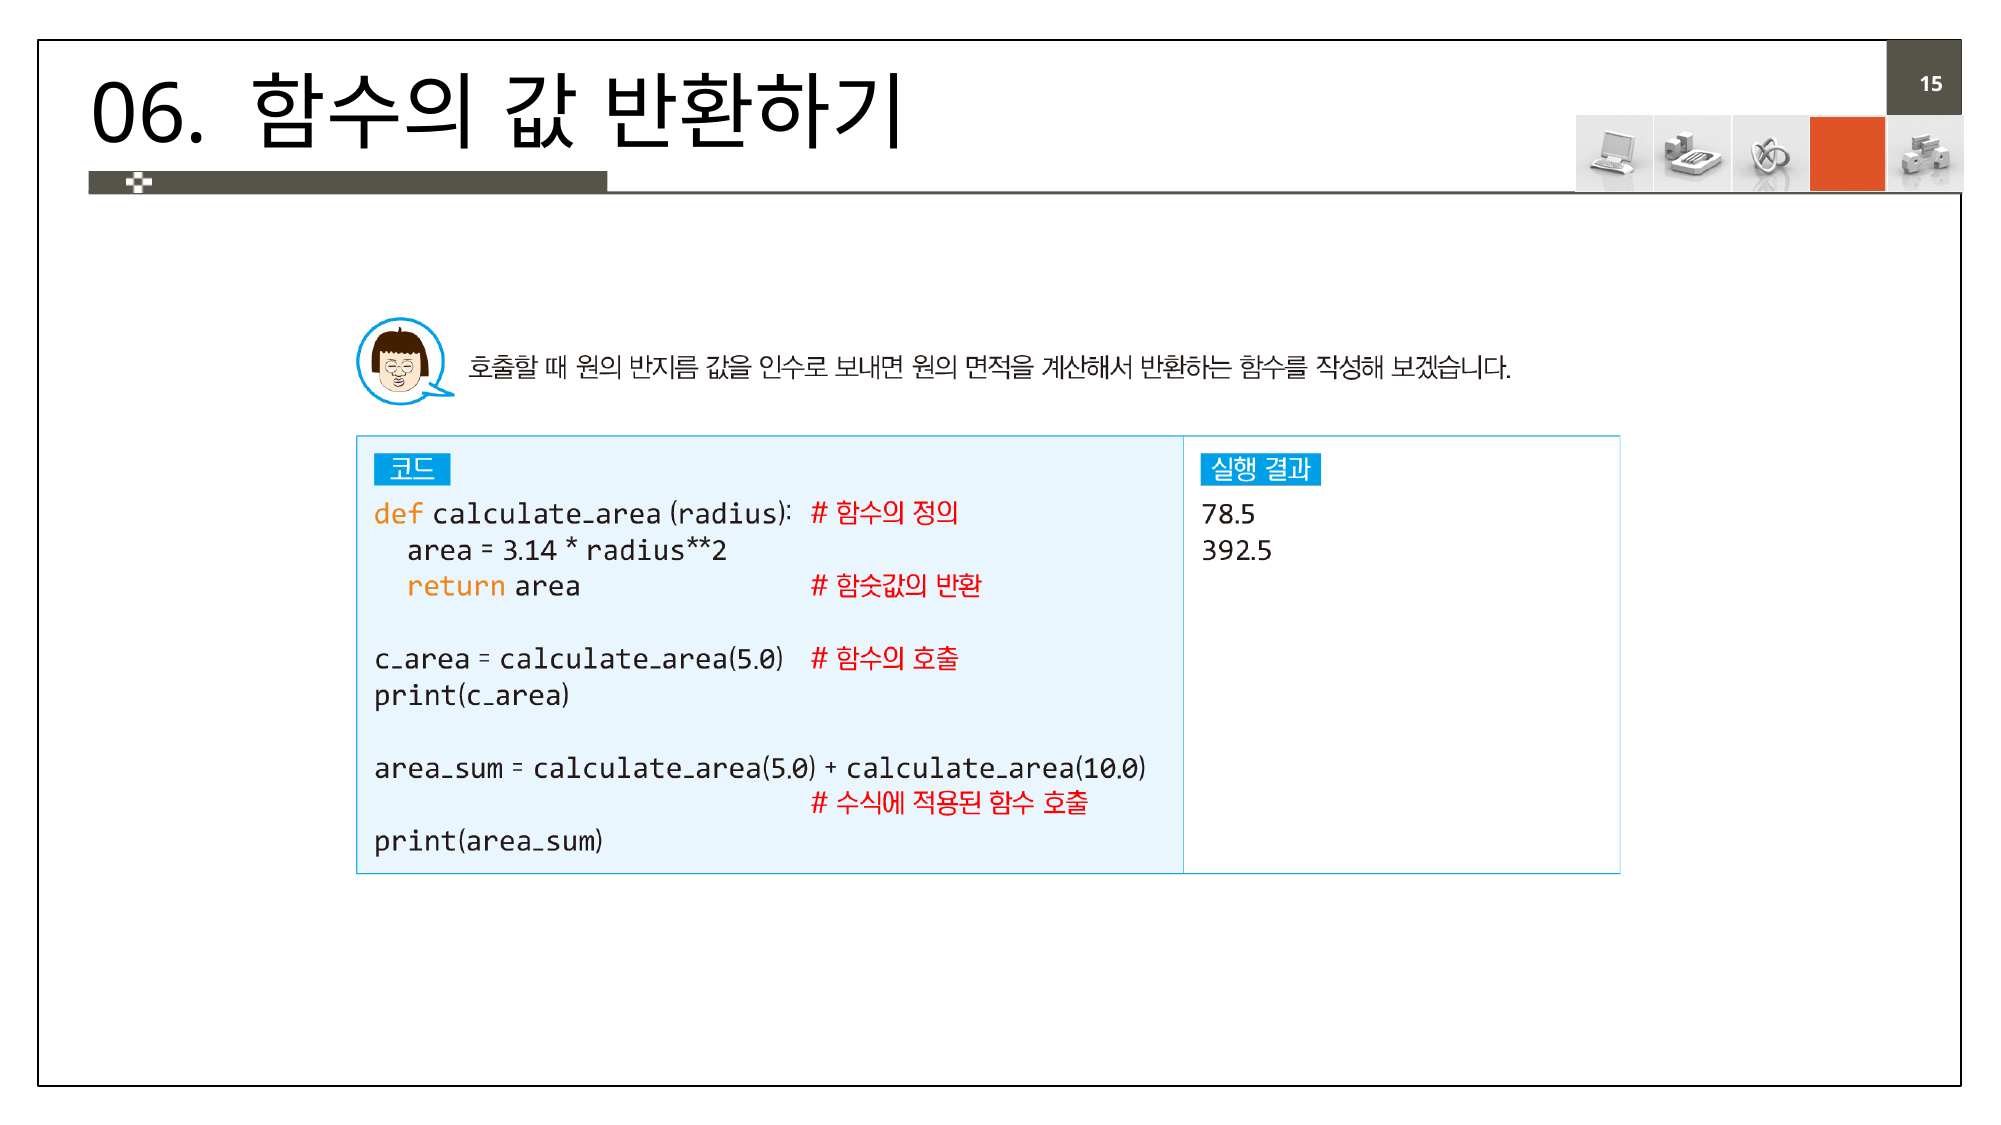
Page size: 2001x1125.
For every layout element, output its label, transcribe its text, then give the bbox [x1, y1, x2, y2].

title 06. 함수의 값 반환하기 [76, 62, 1808, 208]
picture [1808, 114, 1964, 192]
picture [344, 314, 1731, 892]
